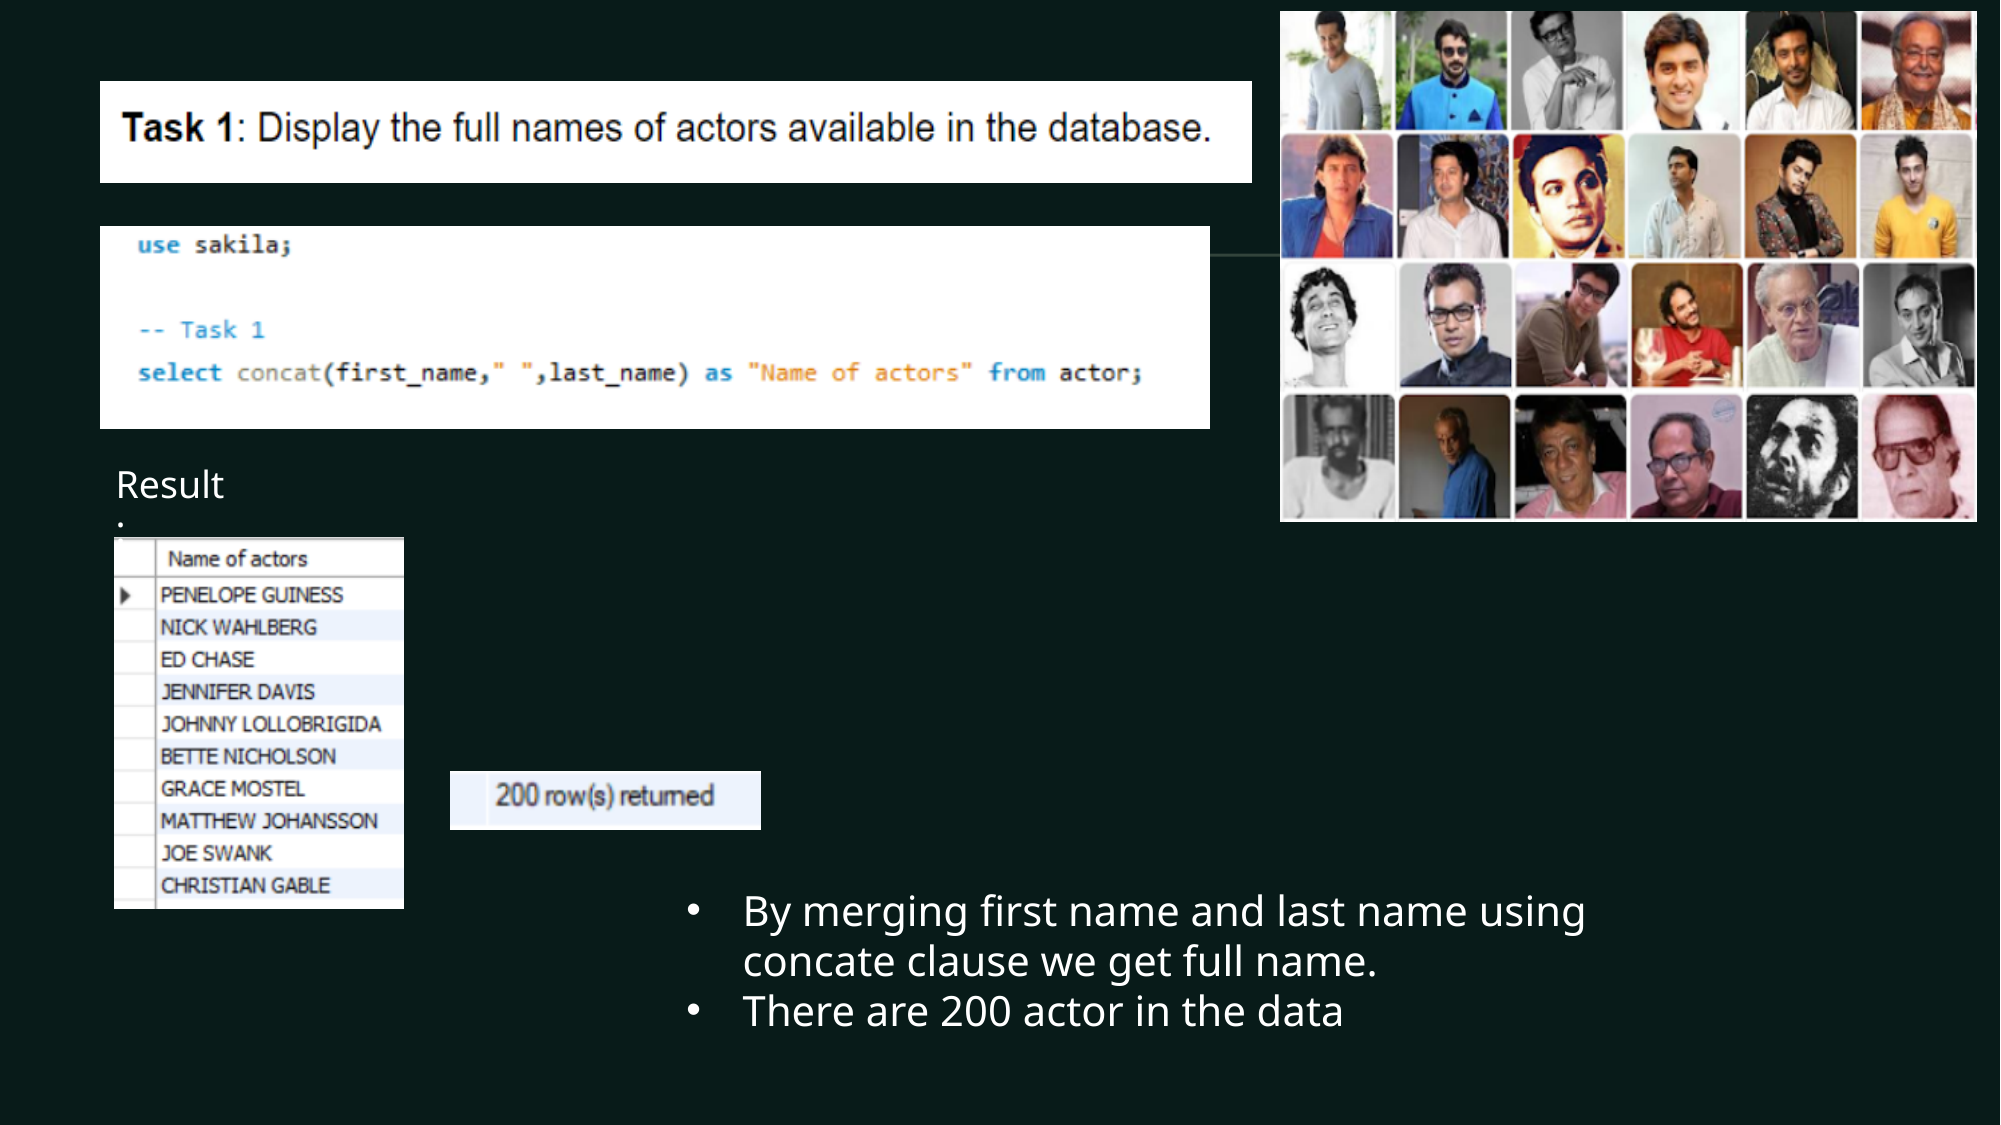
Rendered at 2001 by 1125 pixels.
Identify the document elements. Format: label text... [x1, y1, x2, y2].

picture [450, 771, 761, 830]
picture [114, 537, 404, 909]
text_box By merging first name and last name using concate clause we get full name. There are 200 actor in the data [671, 876, 1615, 1042]
picture [100, 226, 1210, 429]
text_box Result : [100, 453, 251, 559]
picture [1280, 11, 1977, 522]
picture [100, 81, 1252, 183]
